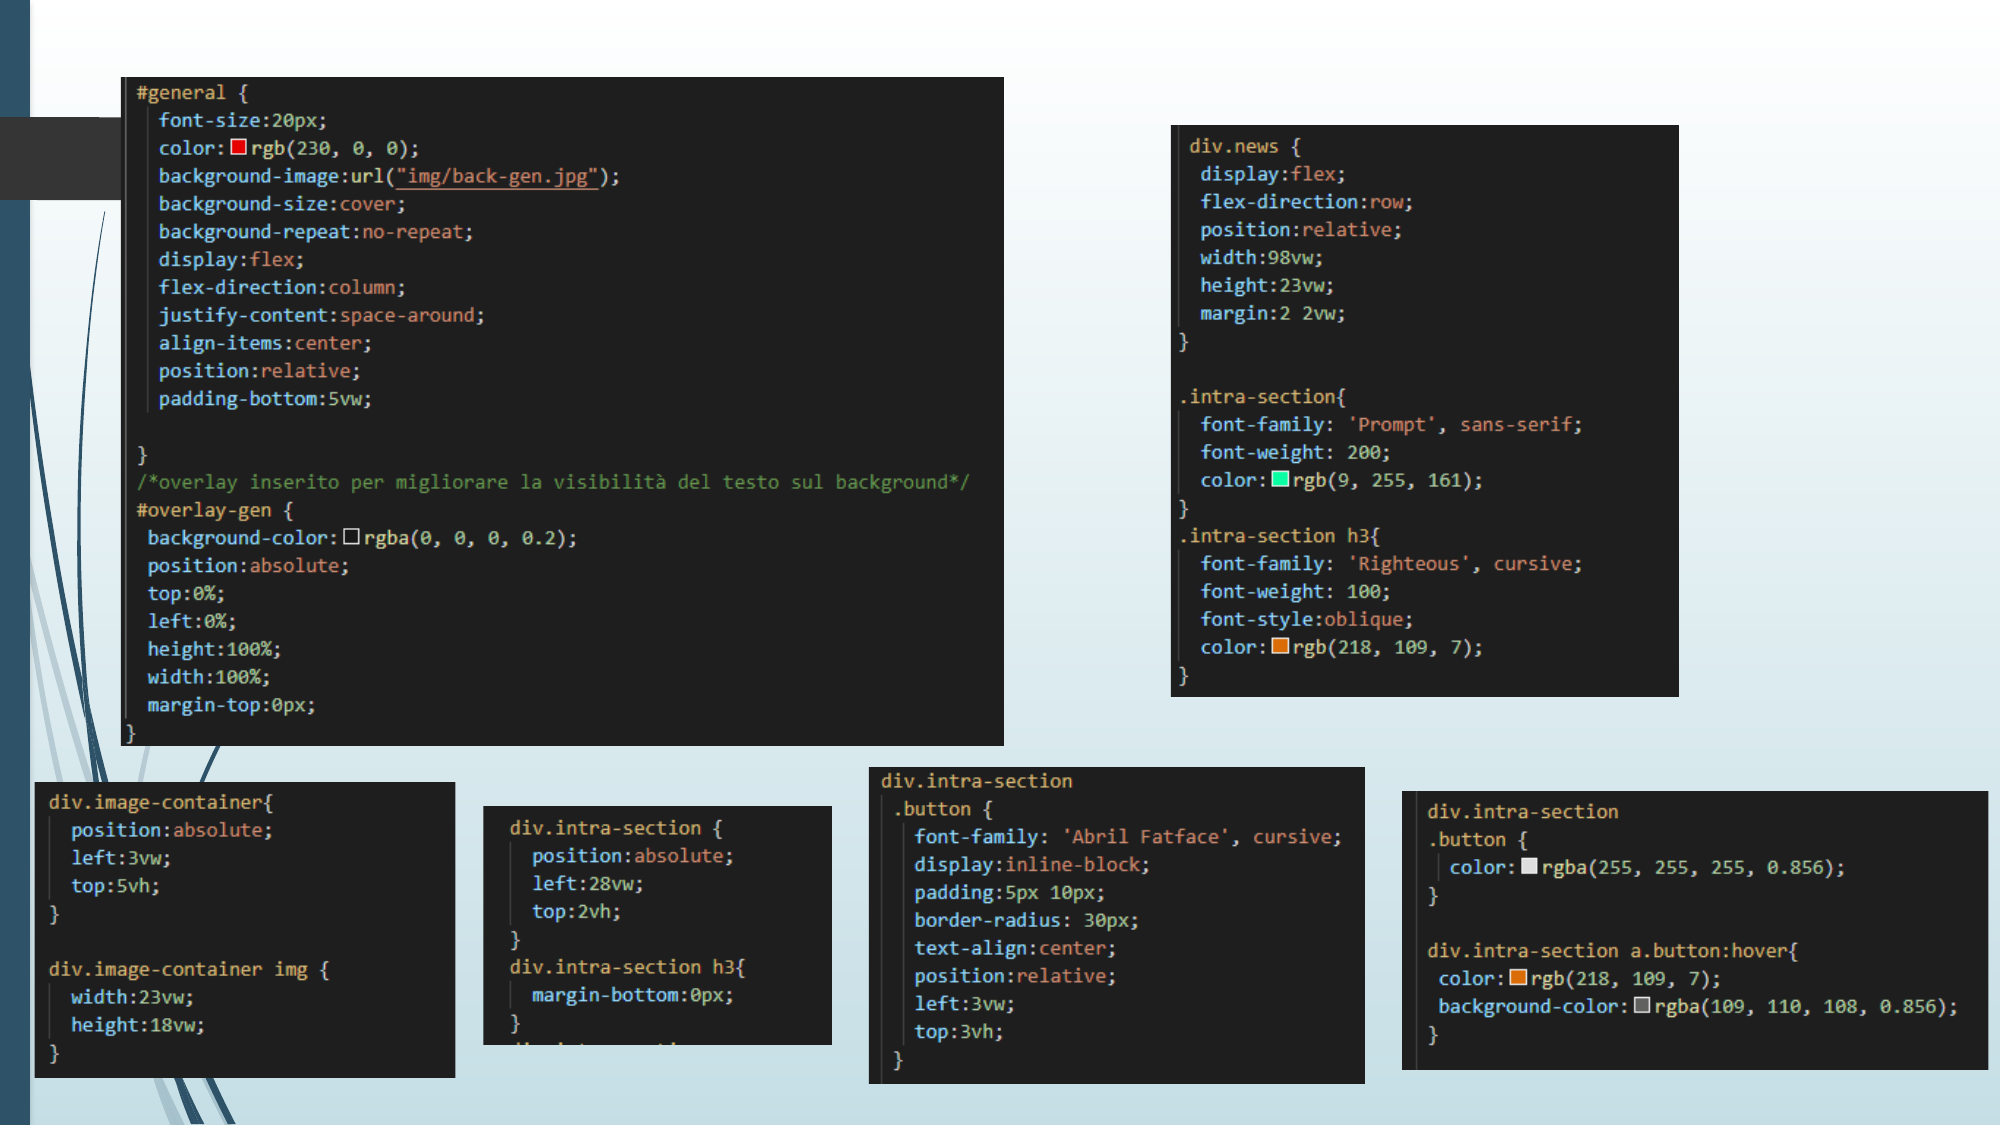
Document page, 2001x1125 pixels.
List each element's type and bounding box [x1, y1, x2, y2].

picture [34, 782, 456, 1079]
picture [1170, 125, 1680, 697]
picture [868, 766, 1366, 1085]
picture [483, 806, 833, 1045]
picture [1401, 790, 1989, 1071]
picture [120, 77, 1005, 746]
